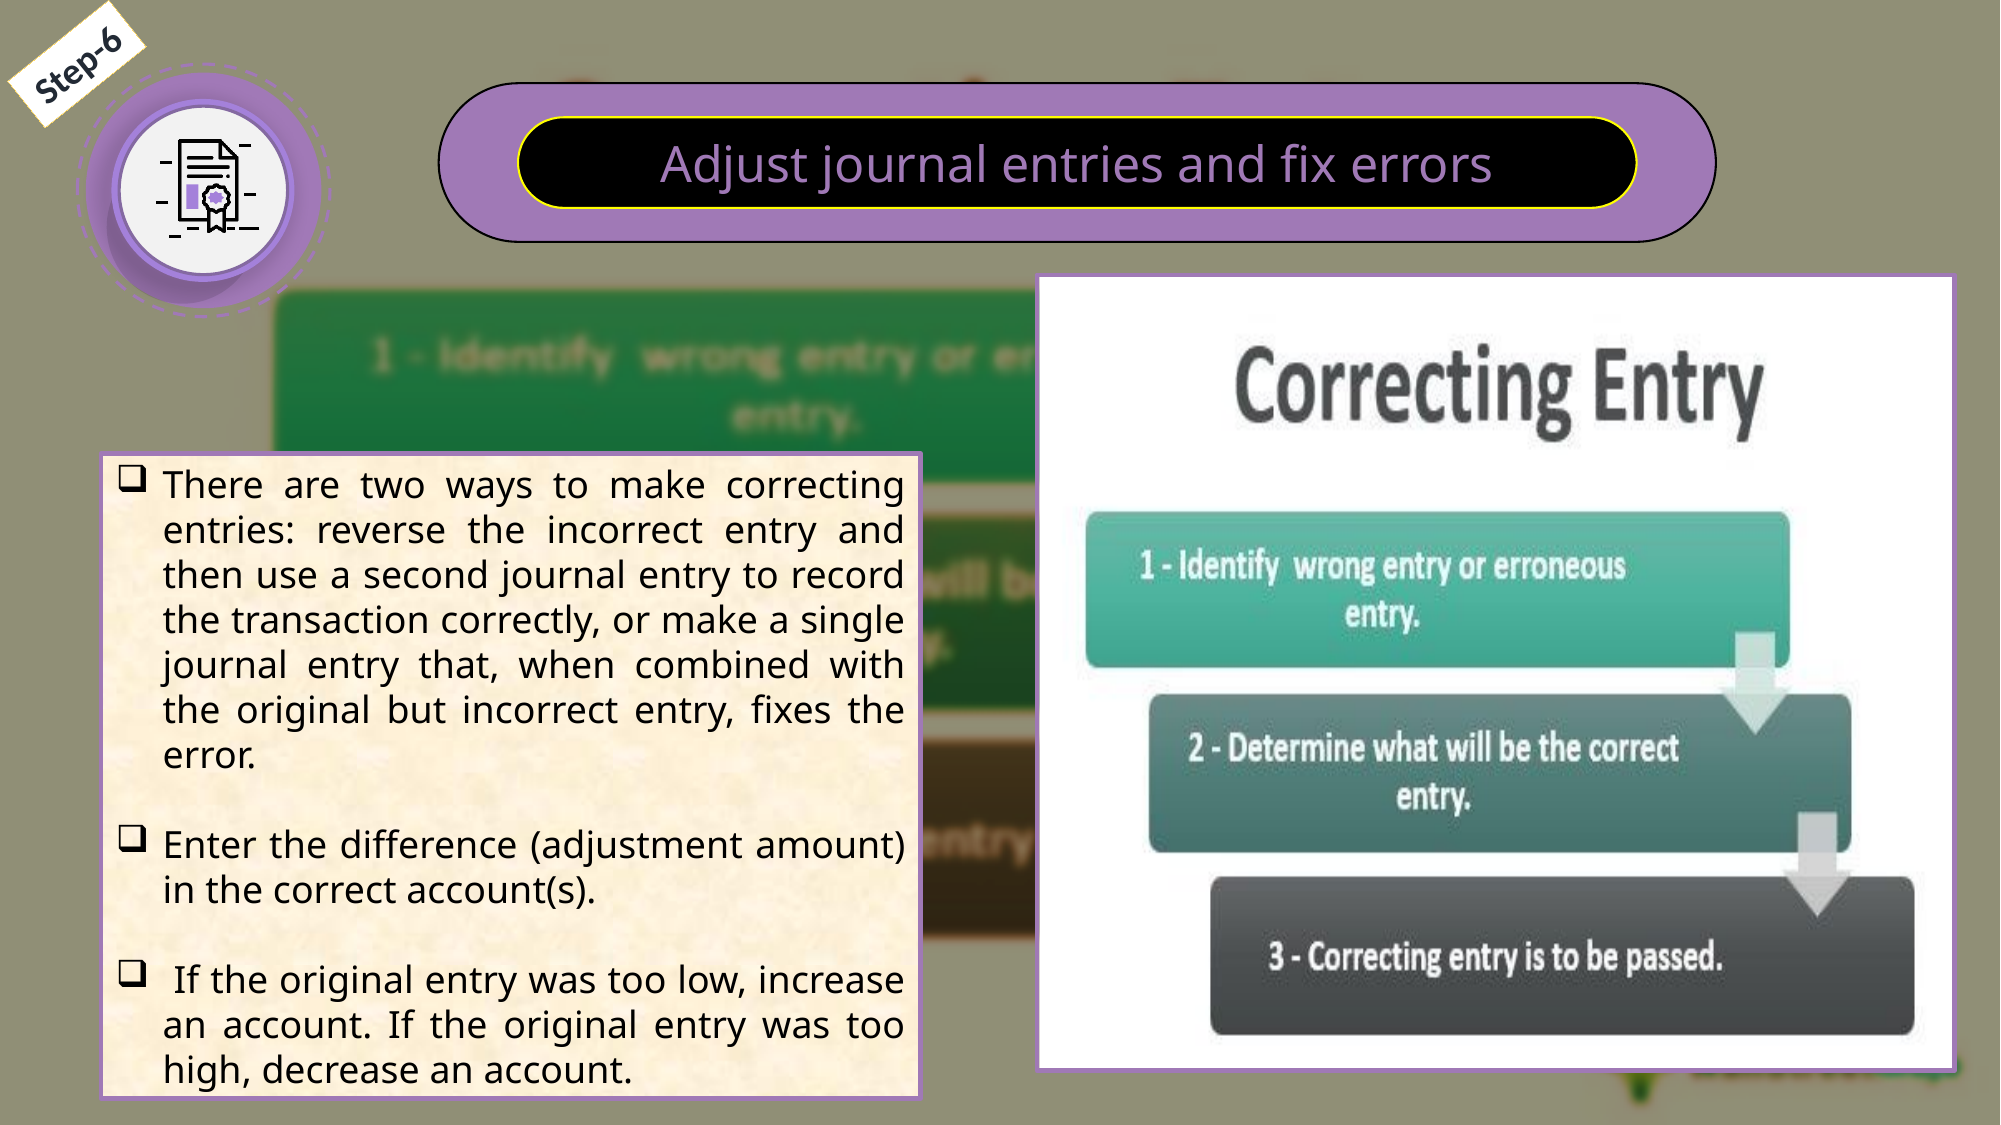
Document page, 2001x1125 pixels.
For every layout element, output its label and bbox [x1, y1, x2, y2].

text_box [438, 83, 1716, 242]
text_box [77, 64, 330, 317]
picture [0, 0, 2000, 1125]
